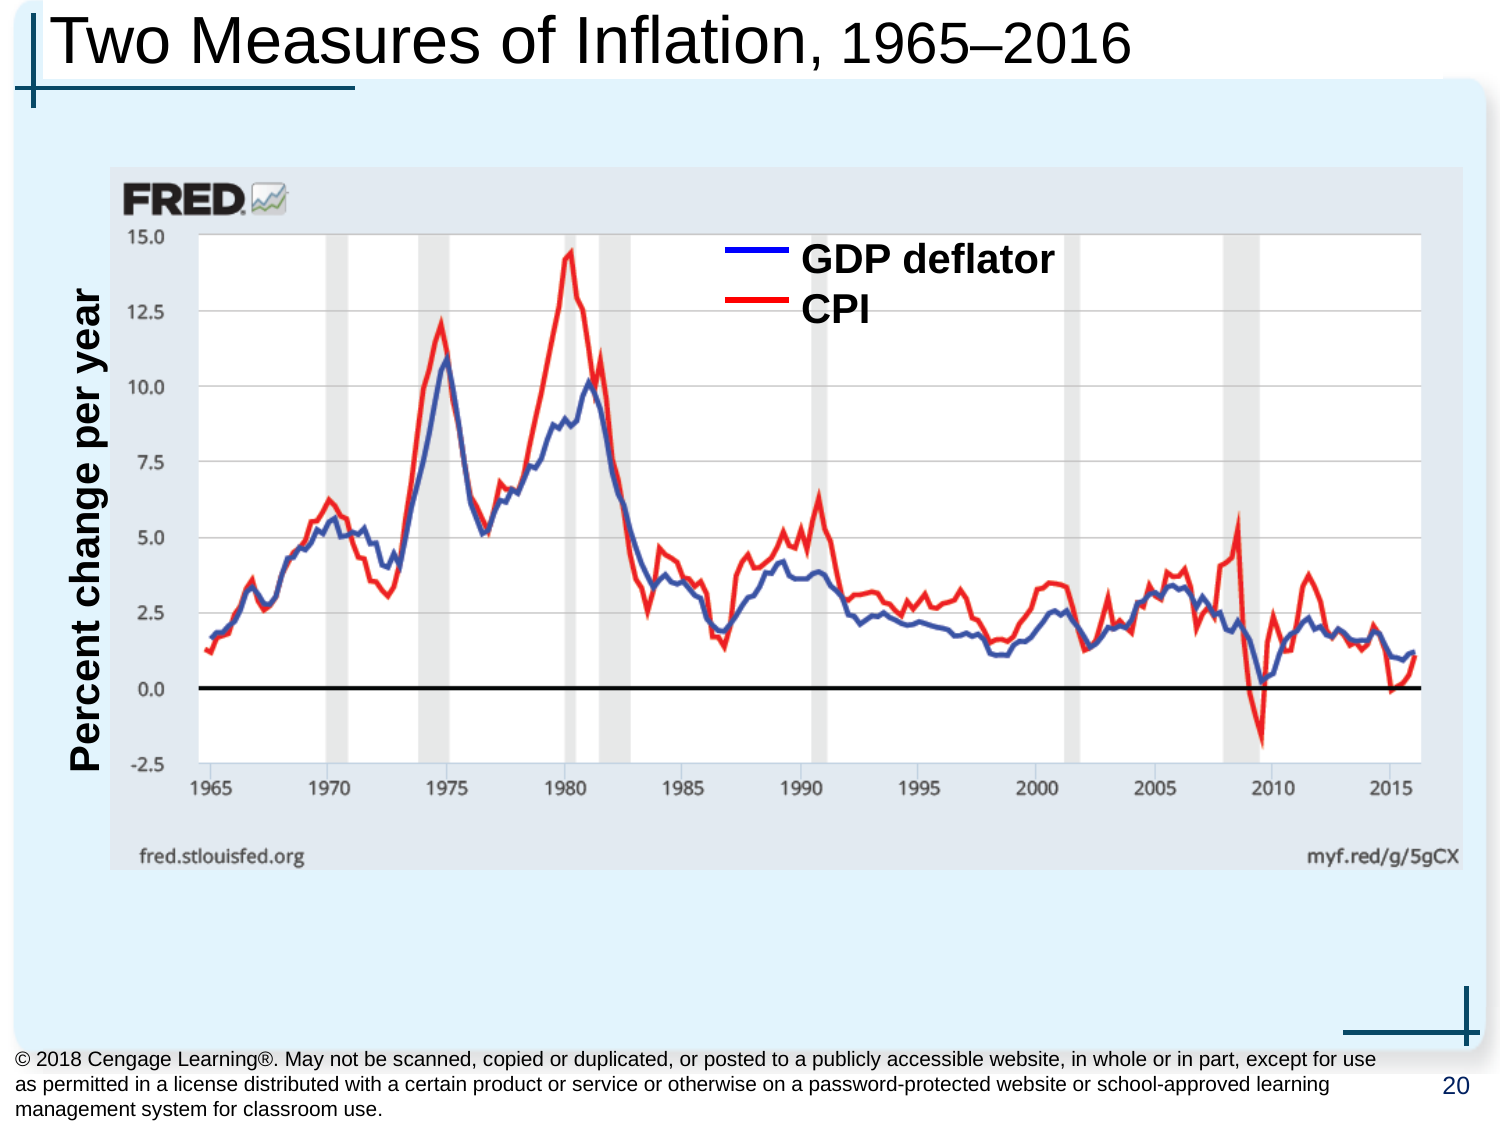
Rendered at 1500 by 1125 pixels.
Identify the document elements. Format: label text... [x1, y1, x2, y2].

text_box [49, 167, 1463, 870]
footer © 2018 Cengage Learning®. May not be scanned, copied or duplicated, or posted to a publicly accessible website, in whole or in part, except for use as permitted in a license distributed with a certain product or service or otherwise on a password-protected website or school-approved learning management system for classroom use. [0, 1040, 1414, 1125]
slide_number 20 [1414, 1060, 1500, 1125]
title Two Measures of Inflation, 1965–2016 [34, 0, 1474, 73]
picture [0, 0, 1500, 1061]
